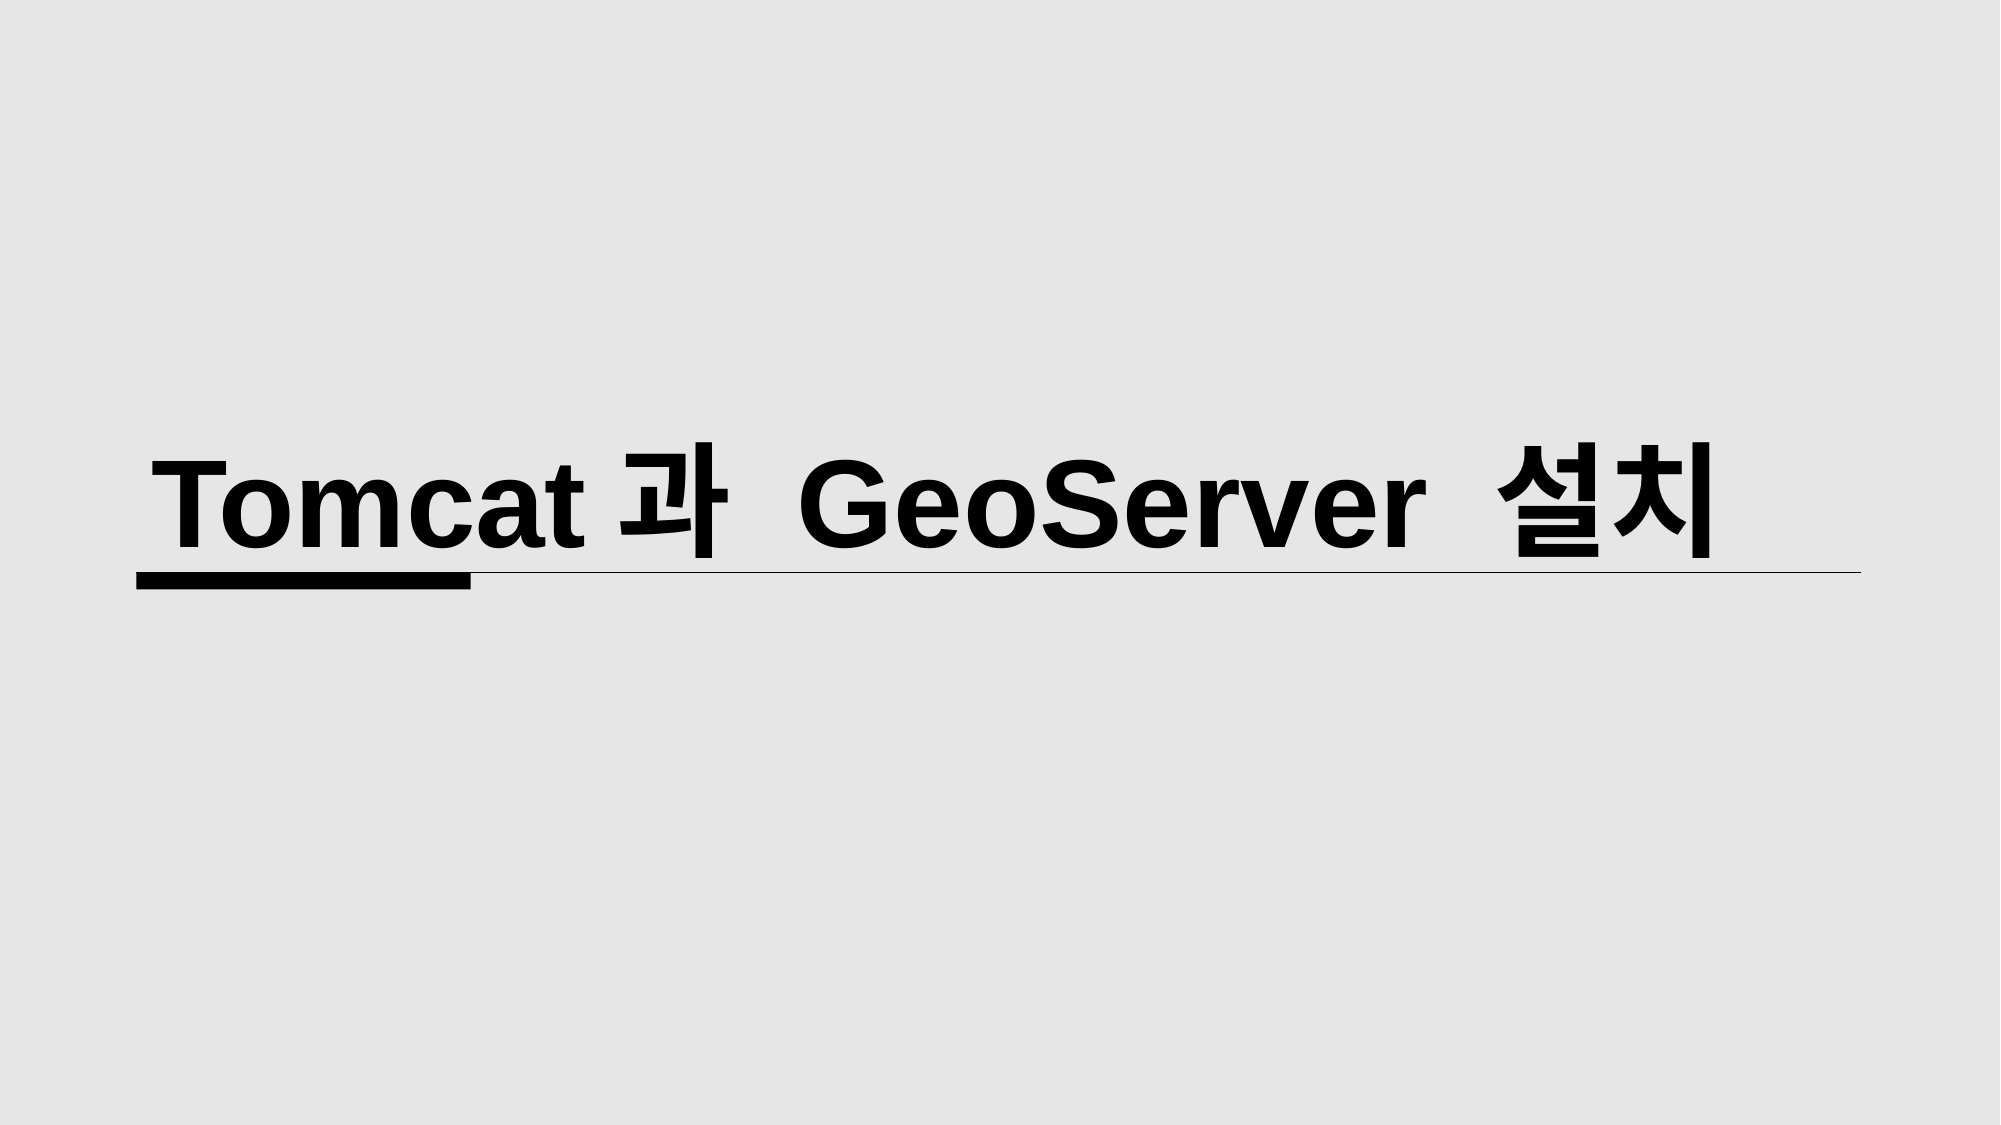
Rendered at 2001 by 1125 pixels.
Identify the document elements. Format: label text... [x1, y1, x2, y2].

title Tomcat과 GeoServer 설치 [136, 404, 1862, 582]
